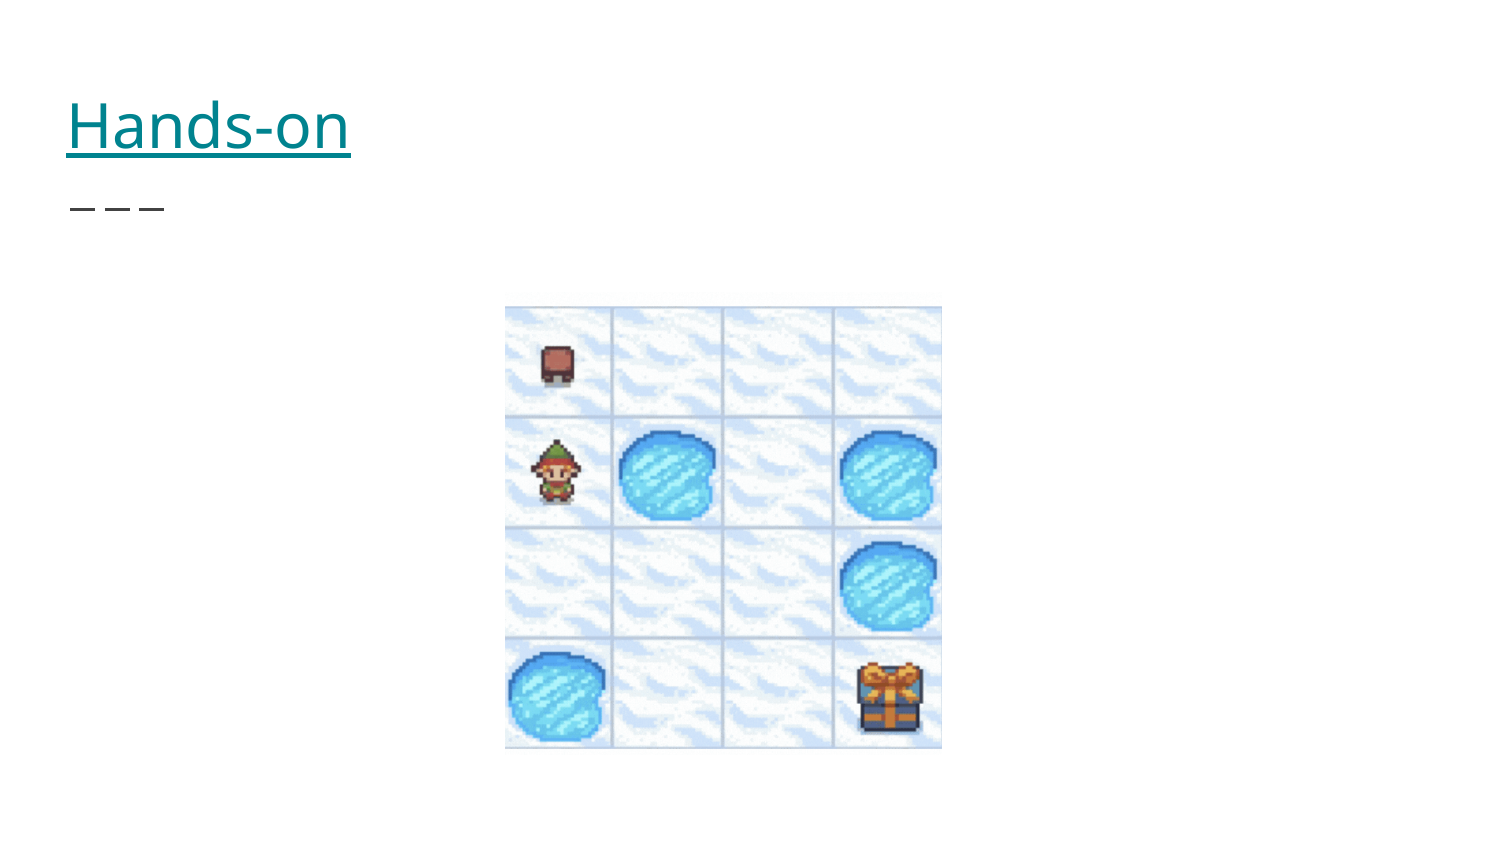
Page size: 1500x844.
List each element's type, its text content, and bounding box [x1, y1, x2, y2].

title Hands-on [51, 61, 1449, 182]
picture [505, 292, 942, 755]
